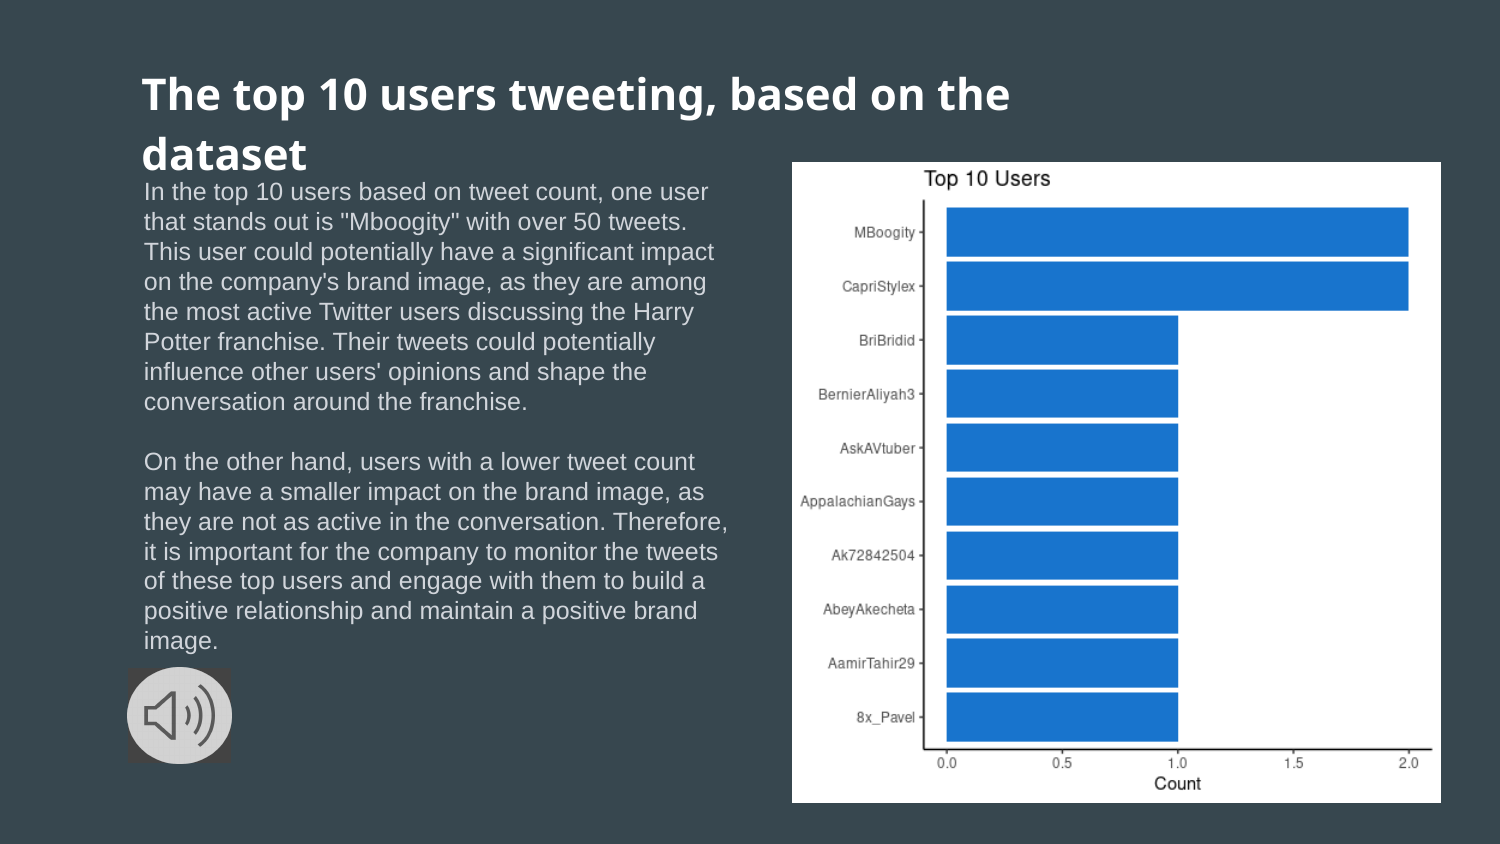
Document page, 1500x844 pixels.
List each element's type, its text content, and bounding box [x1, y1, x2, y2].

picture [792, 162, 1442, 803]
list The top 10 users tweeting, based on the dataset [126, 43, 1070, 168]
picture [126, 666, 233, 765]
text_box In the top 10 users based on tweet count, one user that stands out is "Mboogity" with over 50 tweets. This user could potentially have a significant impact on the company's brand image, as they are among the most active Twitter users discussing the Harry Potter franchise. Their tweets could potentially influence other users' opinions and shape the conversation around the franchise. On the other hand, users with a lower tweet count may have a smaller impact on the brand image, as they are not as active in the conversation. Therefore, it is important for the company to monitor the tweets of these top users and engage with them to build a positive relationship and maintain a positive brand image. [128, 168, 751, 663]
